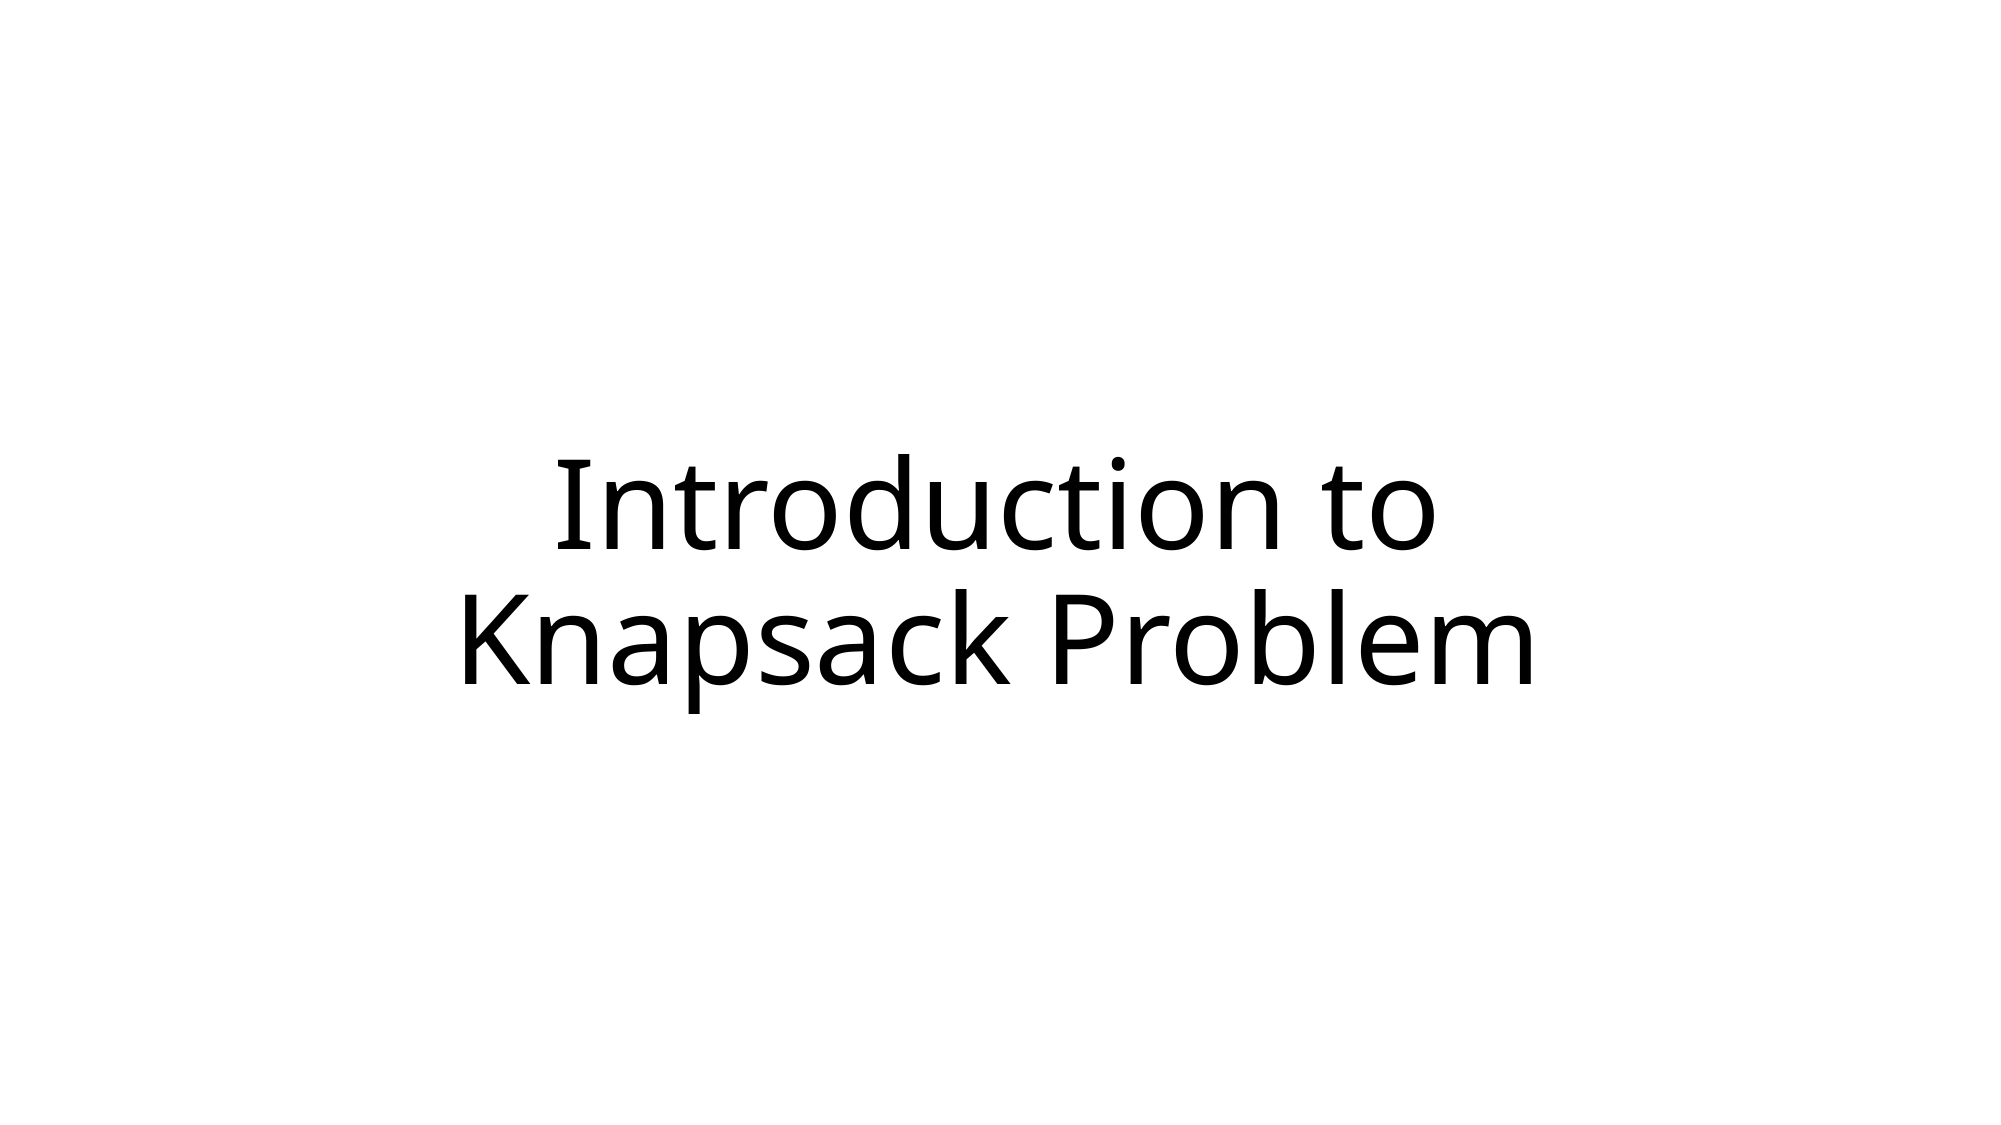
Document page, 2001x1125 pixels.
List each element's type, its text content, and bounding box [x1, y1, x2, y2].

title Introduction to Knapsack Problem [247, 327, 1748, 720]
